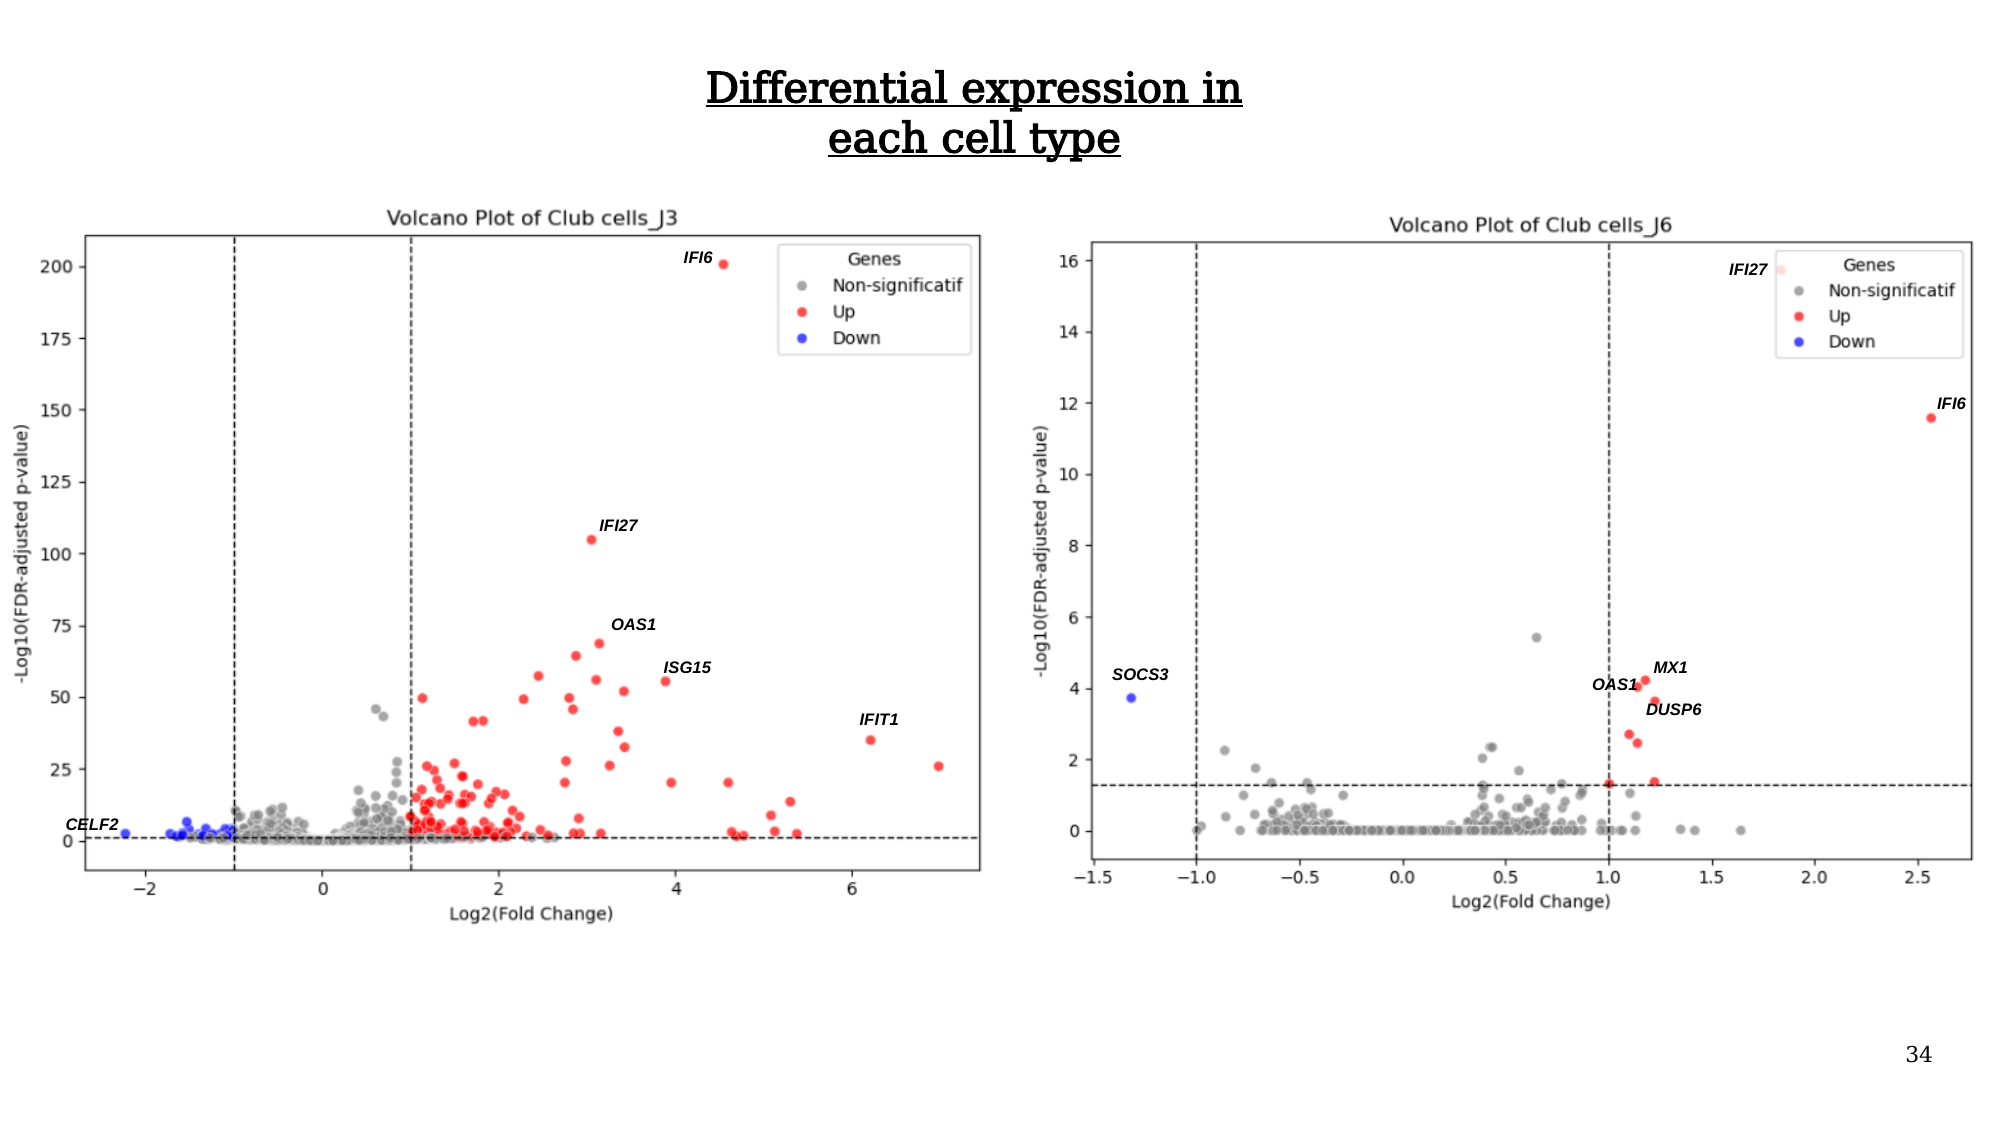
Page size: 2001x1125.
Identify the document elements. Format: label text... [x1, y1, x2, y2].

text_box Differential expression in each cell type [649, 53, 1300, 168]
picture [0, 199, 1001, 927]
text_box 34 [1844, 1033, 1995, 1075]
picture [1007, 209, 2001, 916]
